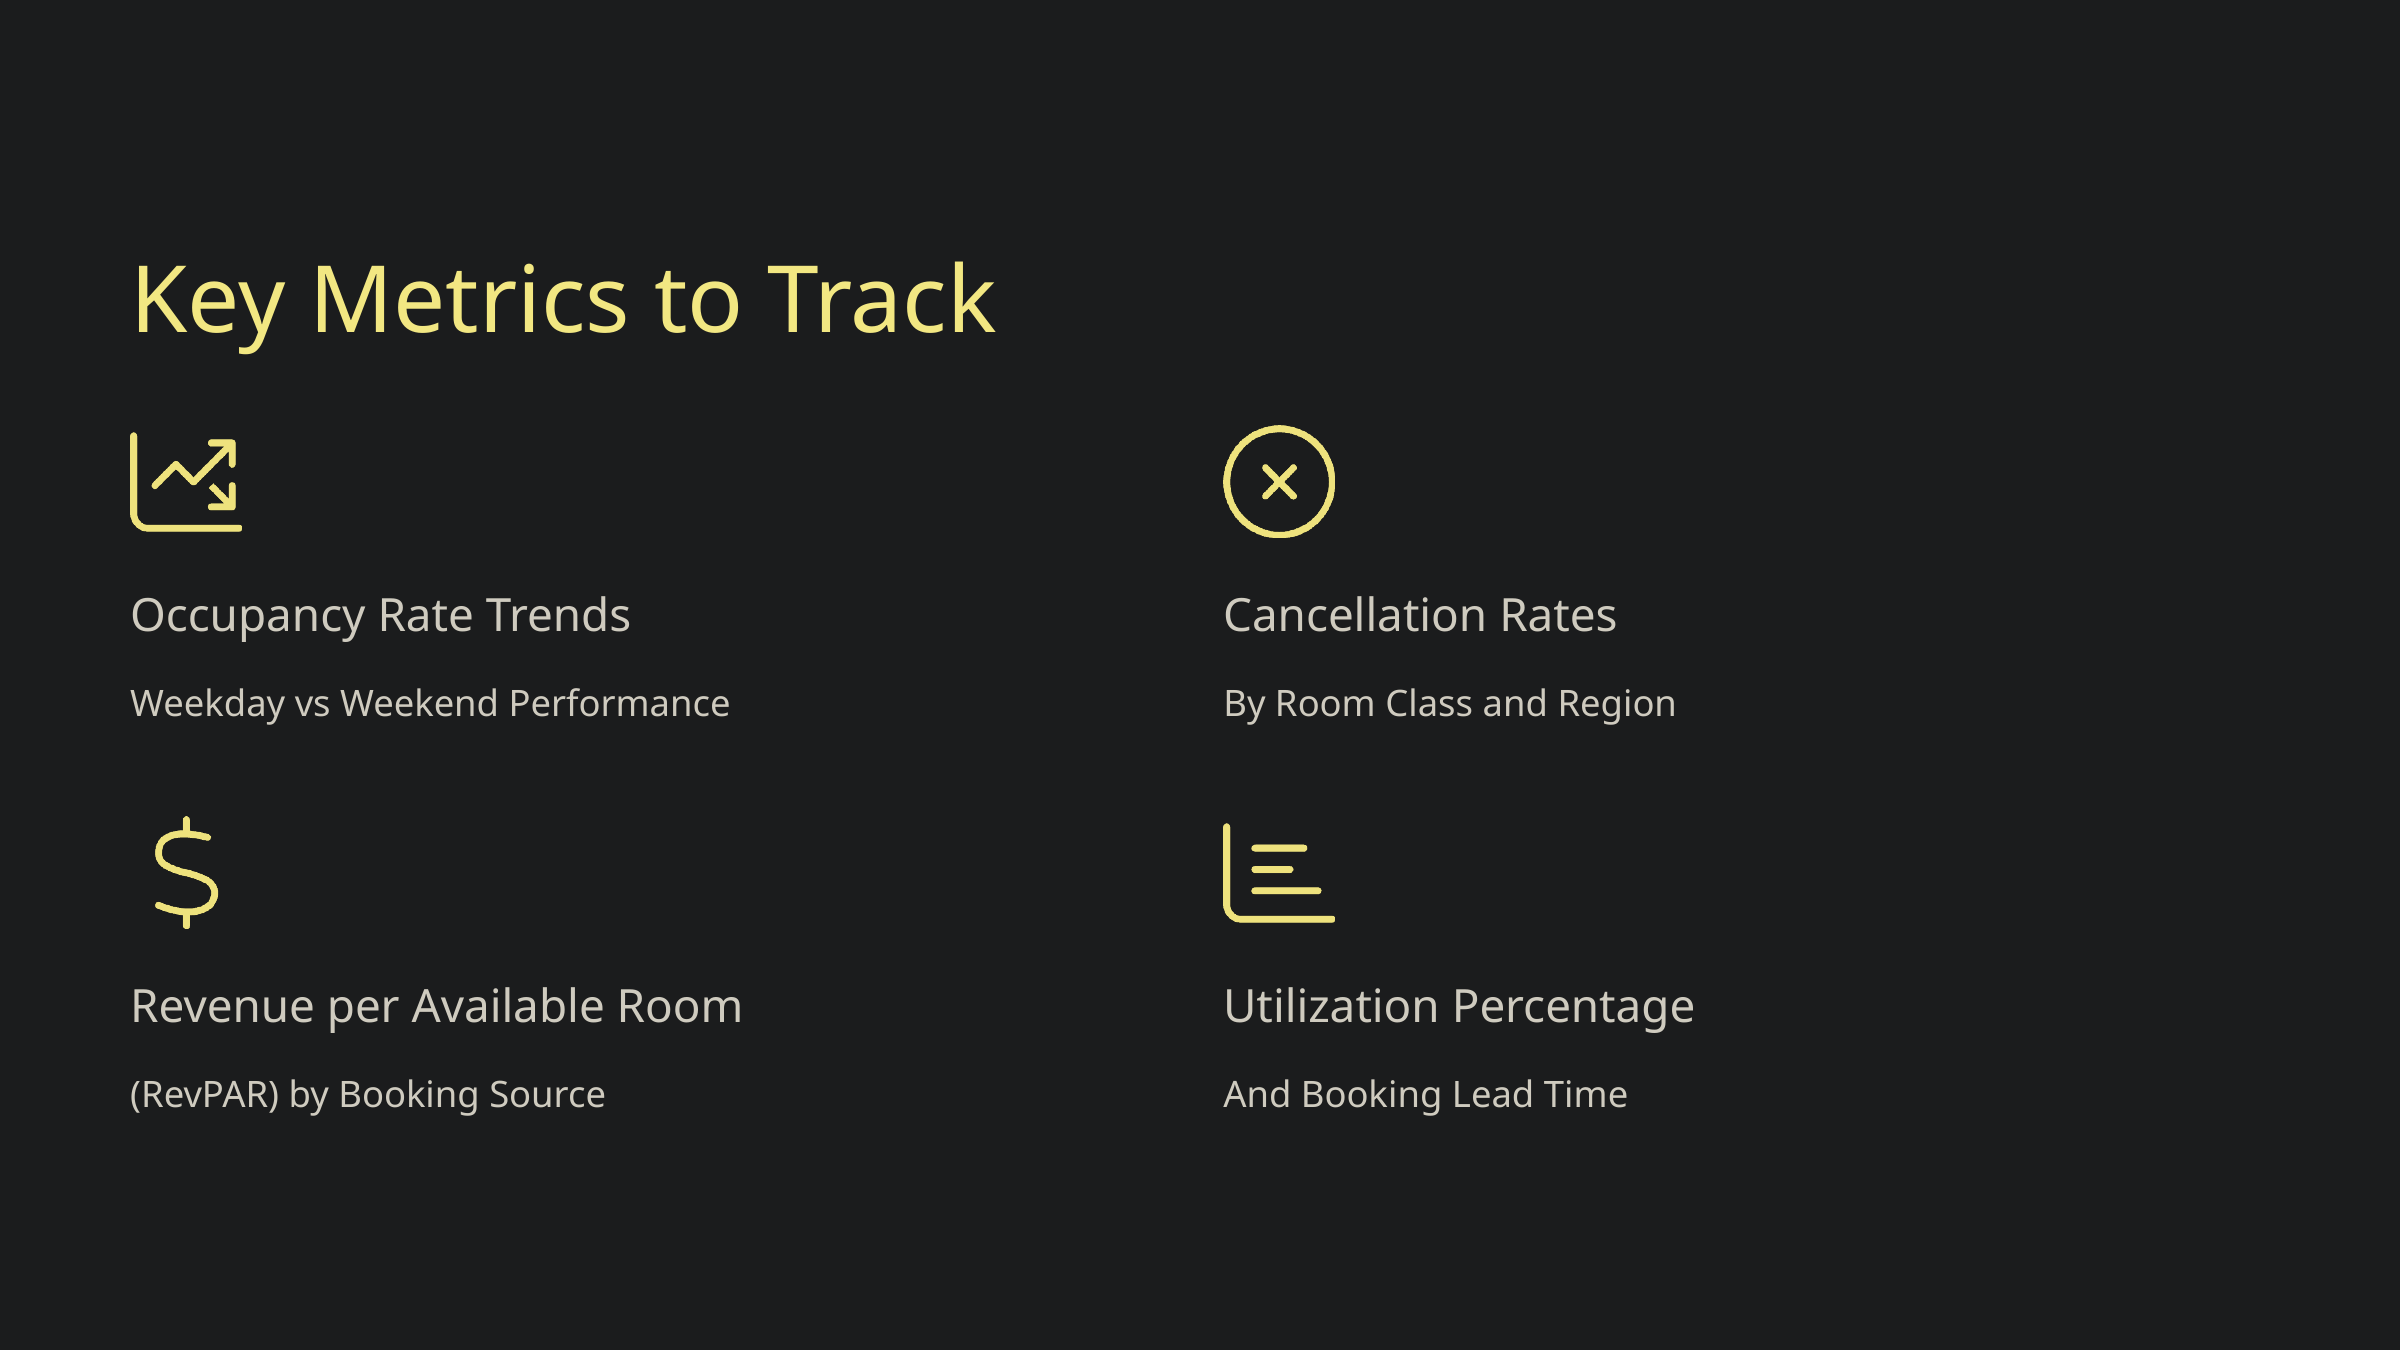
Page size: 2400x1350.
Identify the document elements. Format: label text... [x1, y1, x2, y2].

text_box And Booking Lead Time [1223, 1055, 2270, 1115]
picture [1223, 425, 1335, 538]
text_box Utilization Percentage [1223, 974, 1716, 1033]
picture [130, 425, 242, 538]
text_box Weekday vs Weekend Performance [130, 664, 1177, 724]
text_box Cancellation Rates [1223, 583, 1689, 642]
text_box (RevPAR) by Booking Source [130, 1055, 1177, 1115]
text_box By Room Class and Region [1223, 664, 2270, 724]
picture [130, 816, 242, 929]
picture [1223, 816, 1335, 929]
text_box Revenue per Available Room [130, 974, 771, 1033]
text_box Occupancy Rate Trends [130, 583, 667, 642]
text_box Key Metrics to Track [130, 235, 1061, 352]
